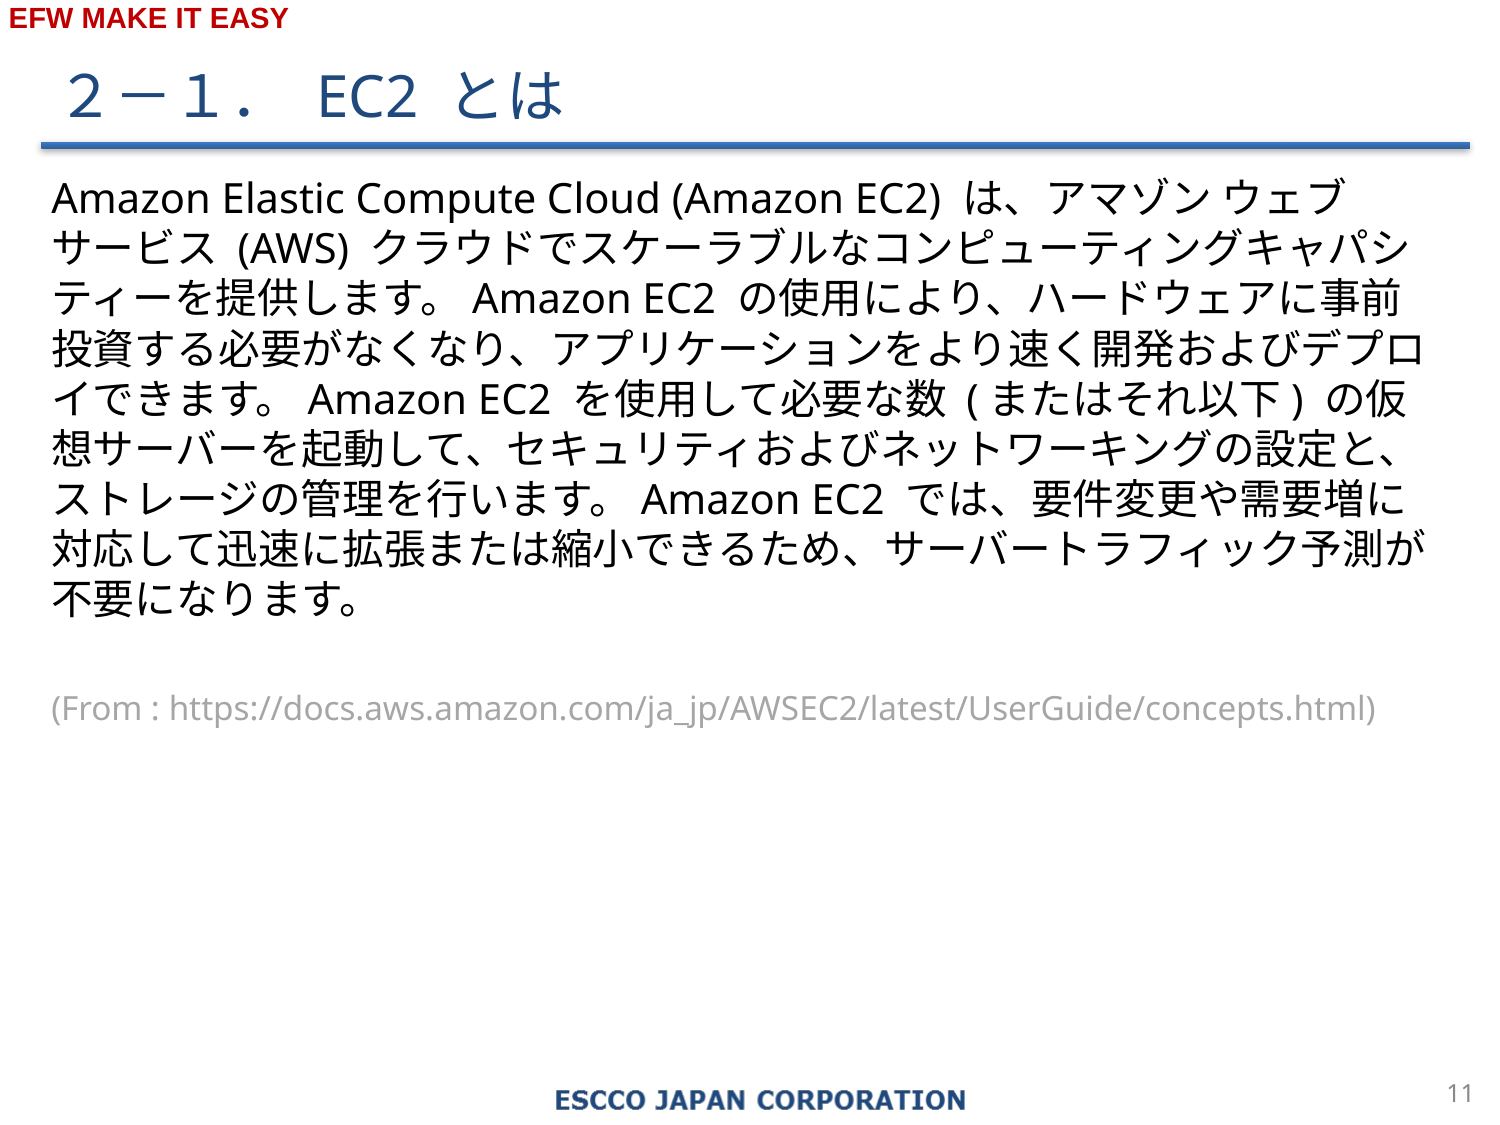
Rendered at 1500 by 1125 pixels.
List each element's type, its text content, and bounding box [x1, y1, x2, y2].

text_box [25, 0, 76, 27]
picture [523, 1069, 999, 1125]
title ２－１． EC2 とは [41, 44, 1392, 138]
text_box 10 [1139, 1065, 1490, 1125]
text_box Amazon Elastic Compute Cloud (Amazon EC2) は、アマゾン ウェブ サービス (AWS) クラウドでスケーラブルなコンピューティングキャパシティーを提供します。Amazon EC2 の使用により、ハードウェアに事前投資する必要がなくなり、アプリケーションをより速く開発およびデプロイできます。Amazon EC2 を使用して必要な数 (またはそれ以下) の仮想サーバーを起動して、セキュリティおよびネットワーキングの設定と、ストレージの管理を行います。Amazon EC2 では、要件変更や需要増に対応して迅速に拡張または縮小できるため、サーバートラフィック予測が不要になります。 (From : https://docs.aws.amazon.com/ja_jp/AWSEC2/latest/UserGuide/concepts.html) [36, 164, 1444, 735]
